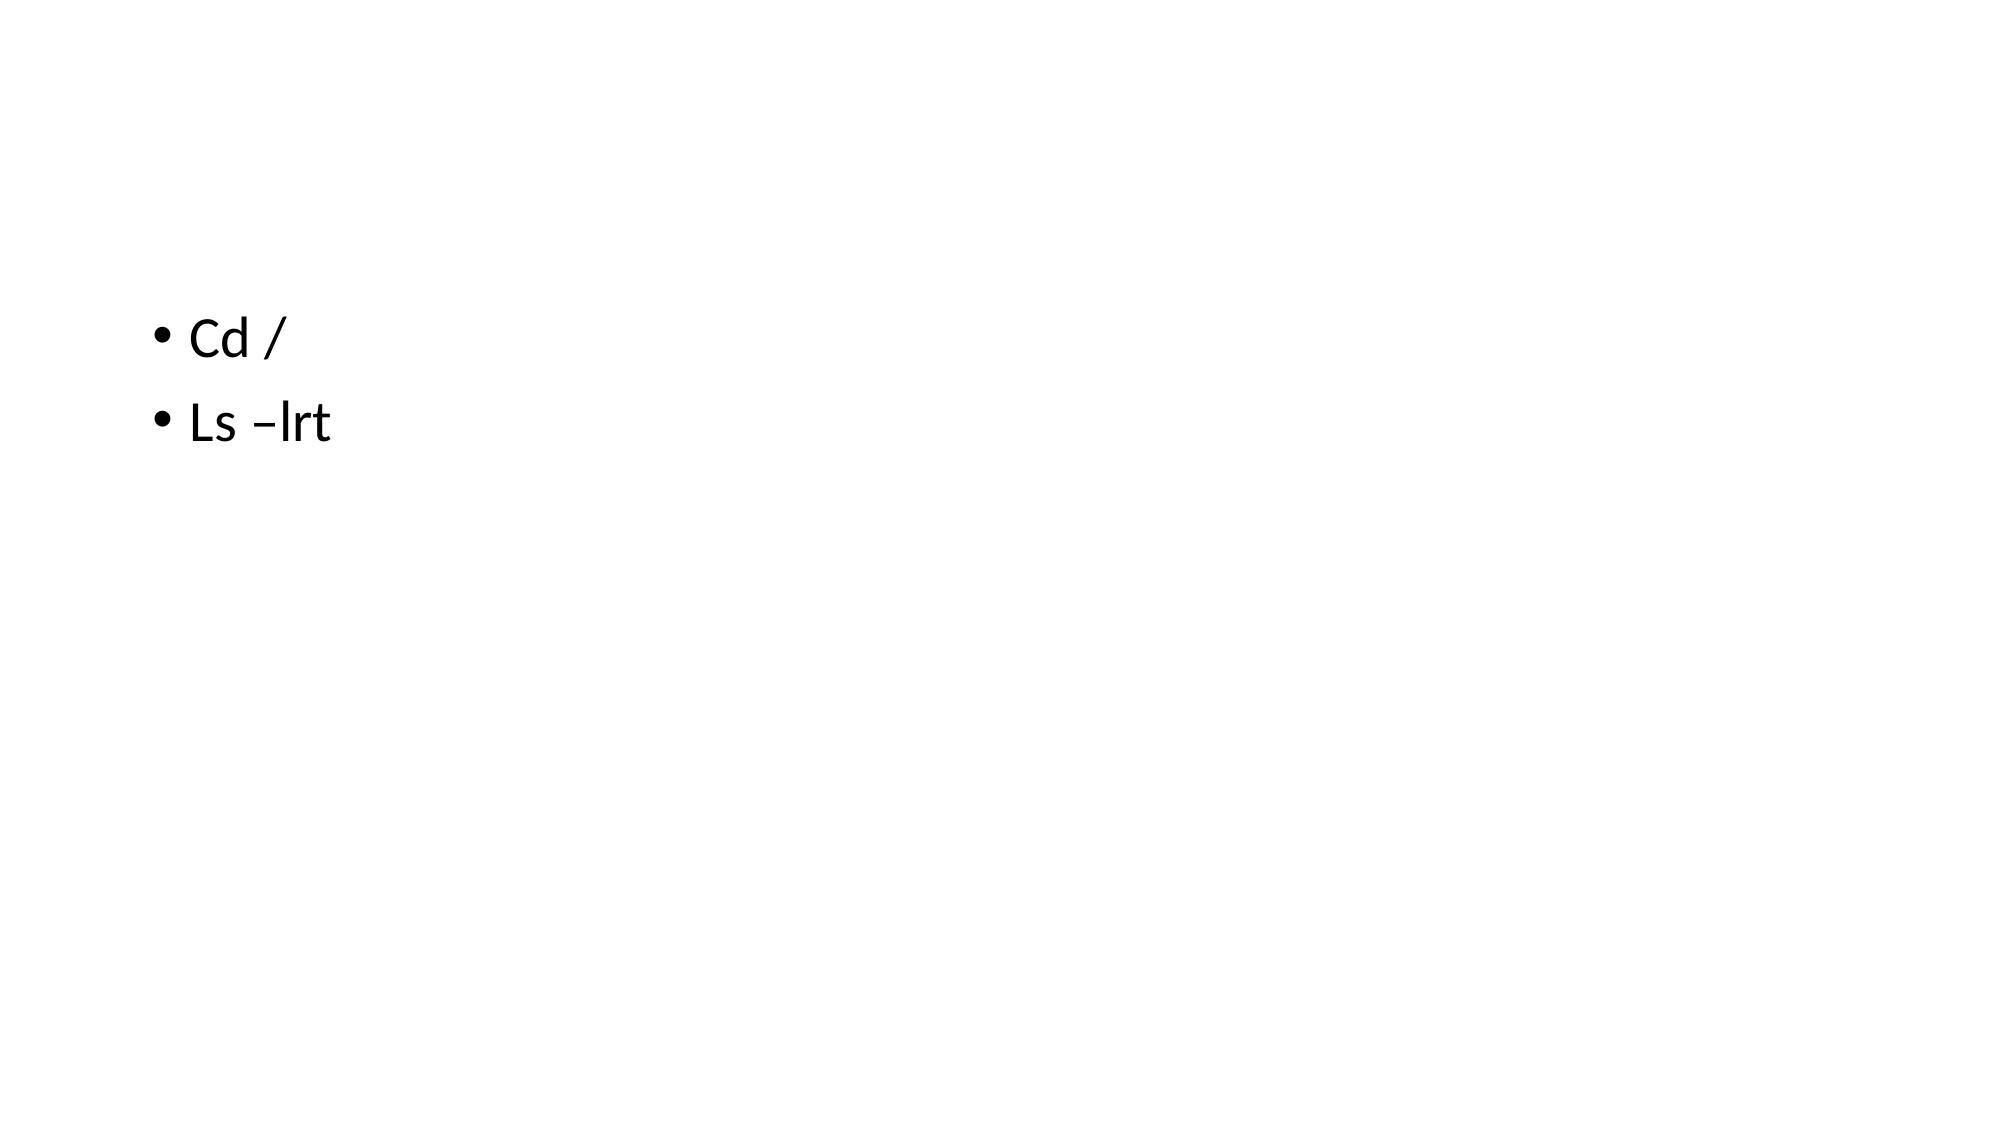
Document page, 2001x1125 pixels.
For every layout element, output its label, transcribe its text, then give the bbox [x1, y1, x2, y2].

list Cd / Ls –lrt [137, 299, 1863, 1014]
